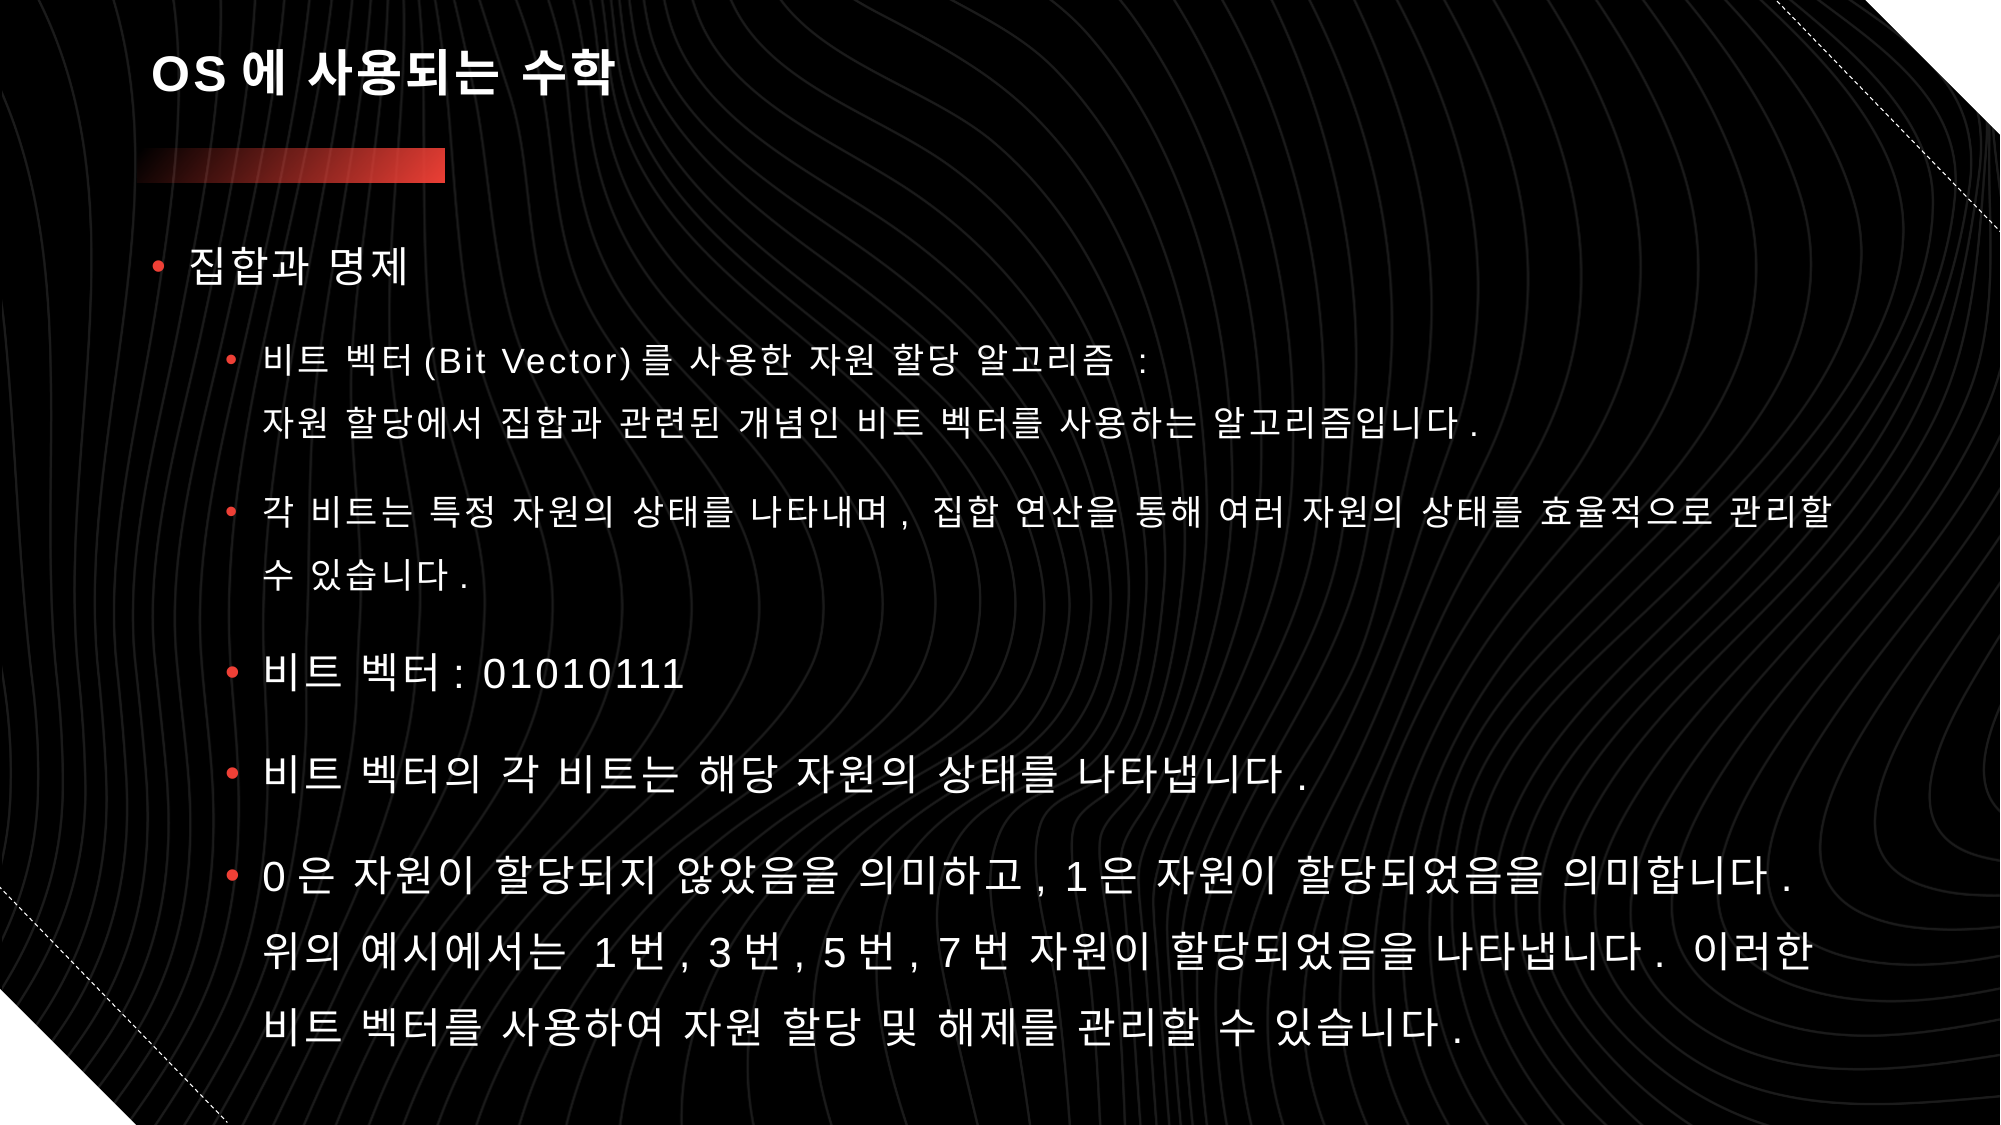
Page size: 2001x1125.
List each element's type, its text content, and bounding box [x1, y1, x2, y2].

title OS에 사용되는 수학 [136, 27, 1863, 124]
list 집합과 명제 비트 벡터(Bit Vector)를 사용한 자원 할당 알고리즘 : 자원 할당에서 집합과 관련된 개념인 비트 벡터를 사용하는 알고리즘입니다. 각 비트는 특정 자원의 상태를 나타내며, 집합 연산을 통해 여러 자원의 상태를 효율적으로 관리할 수 있습니다. 비트 벡터: 01010111 비트 벡터의 각 비트는 해당 자원의 상태를 나타냅니다. 0은 자원이 할당되지 않았음을 의미하고, 1은 자원이 할당되었음을 의미합니다. 위의 예시에서는 1번, 3번, 5번, 7번 자원이 할당되었음을 나타냅니다. 이러한 비트 벡터를 사용하여 자원 할당 및 해제를 관리할 수 있습니다. [136, 207, 1864, 1060]
